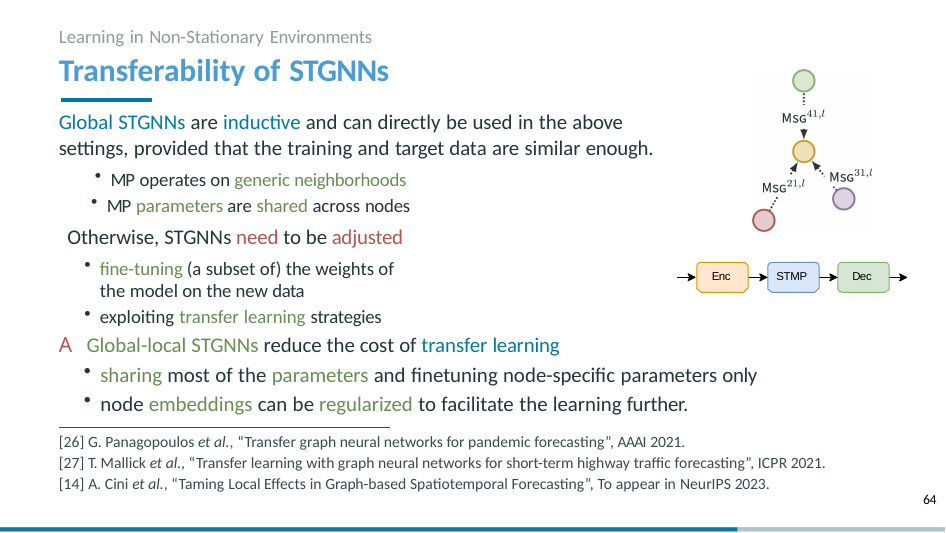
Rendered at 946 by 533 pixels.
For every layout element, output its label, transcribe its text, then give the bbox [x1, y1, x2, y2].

text_box Global STGNNs are inductive and can directly be used in the above settings, provided that the training and target data are similar enough. MP operates on generic neighborhoods MP parameters are shared across nodes Otherwise, STGNNs need to be adjusted fine-tuning (a subset of) the weights of the model on the new data exploiting transfer learning strategies [56, 105, 667, 325]
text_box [837, 261, 908, 294]
picture [752, 68, 872, 232]
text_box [0, 527, 946, 532]
text_box A Global-local STGNNs reduce the cost of transfer learning sharing most of the parameters and finetuning node-specific parameters only node embeddings can be regularized to facilitate the learning further. [26] G. Panagopoulos et al., “Transfer graph neural networks for pandemic forecasting”, AAAI 2021. [27] T. Mallick et al., “Transfer learning with graph neural networks for short-term highway traffic forecasting”, ICPR 2021. [14] A. Cini et al., “Taming Local Effects in Graph-based Spatiotemporal Forecasting”, To appear in NeurIPS 2023. [56, 325, 839, 493]
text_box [696, 261, 767, 294]
title Transferability of STGNNs [56, 47, 425, 105]
text_box Learning in Non-Stationary Environments [56, 23, 384, 47]
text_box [676, 273, 696, 282]
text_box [767, 261, 837, 294]
slide_number 64 [921, 489, 946, 527]
